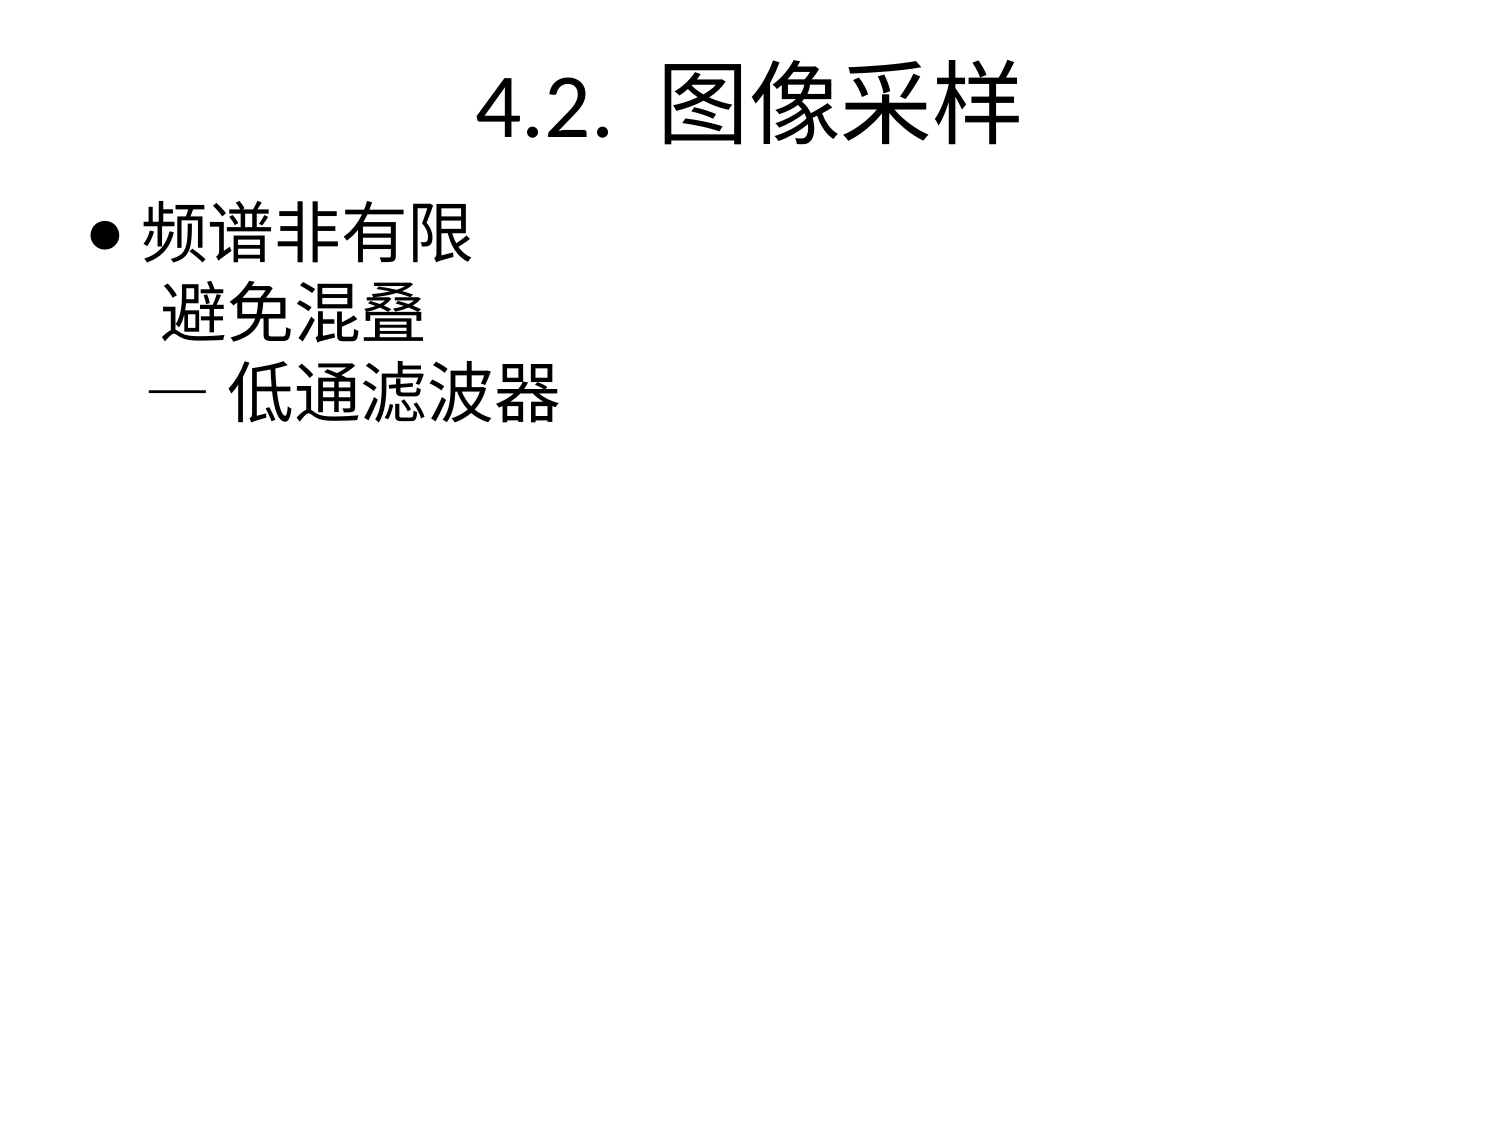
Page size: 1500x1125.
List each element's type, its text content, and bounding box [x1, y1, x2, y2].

title 4.2. 图像采样 [51, 30, 1449, 156]
list 频谱非有限 避免混叠 —低通滤波器 [51, 176, 1449, 1000]
